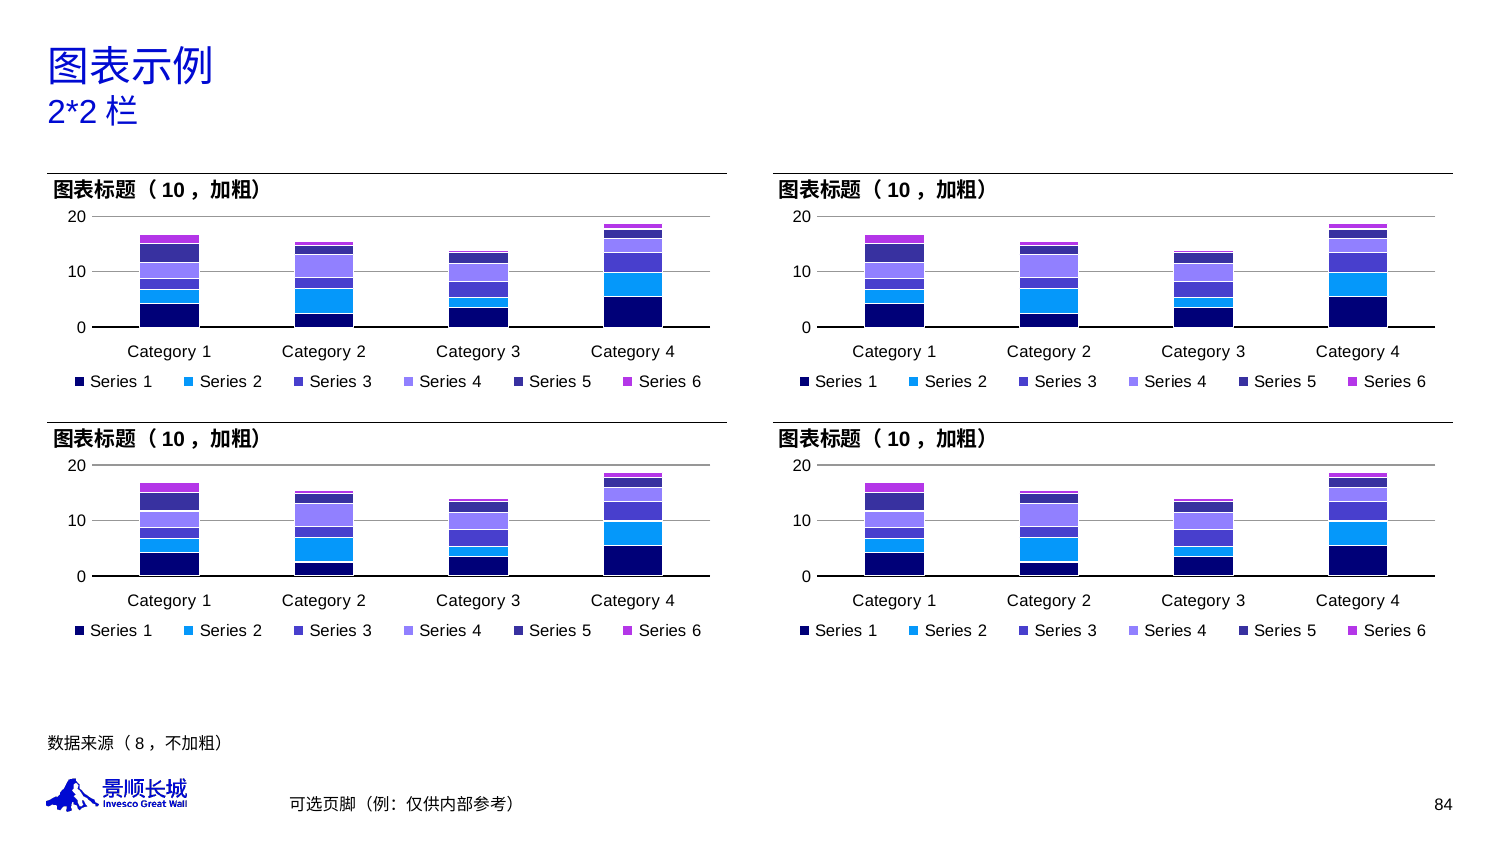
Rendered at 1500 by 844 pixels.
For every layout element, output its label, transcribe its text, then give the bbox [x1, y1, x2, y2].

chart [47, 173, 729, 398]
slide_number 84 [1394, 792, 1453, 815]
title 图表示例 2*2栏 [47, 39, 1454, 148]
chart [772, 174, 1454, 398]
picture [46, 778, 187, 812]
chart [772, 423, 1454, 647]
chart [47, 422, 729, 647]
footer 可选页脚（例：仅供内部参考） [289, 792, 1258, 815]
list 数据来源（8，不加粗） [47, 673, 1453, 753]
